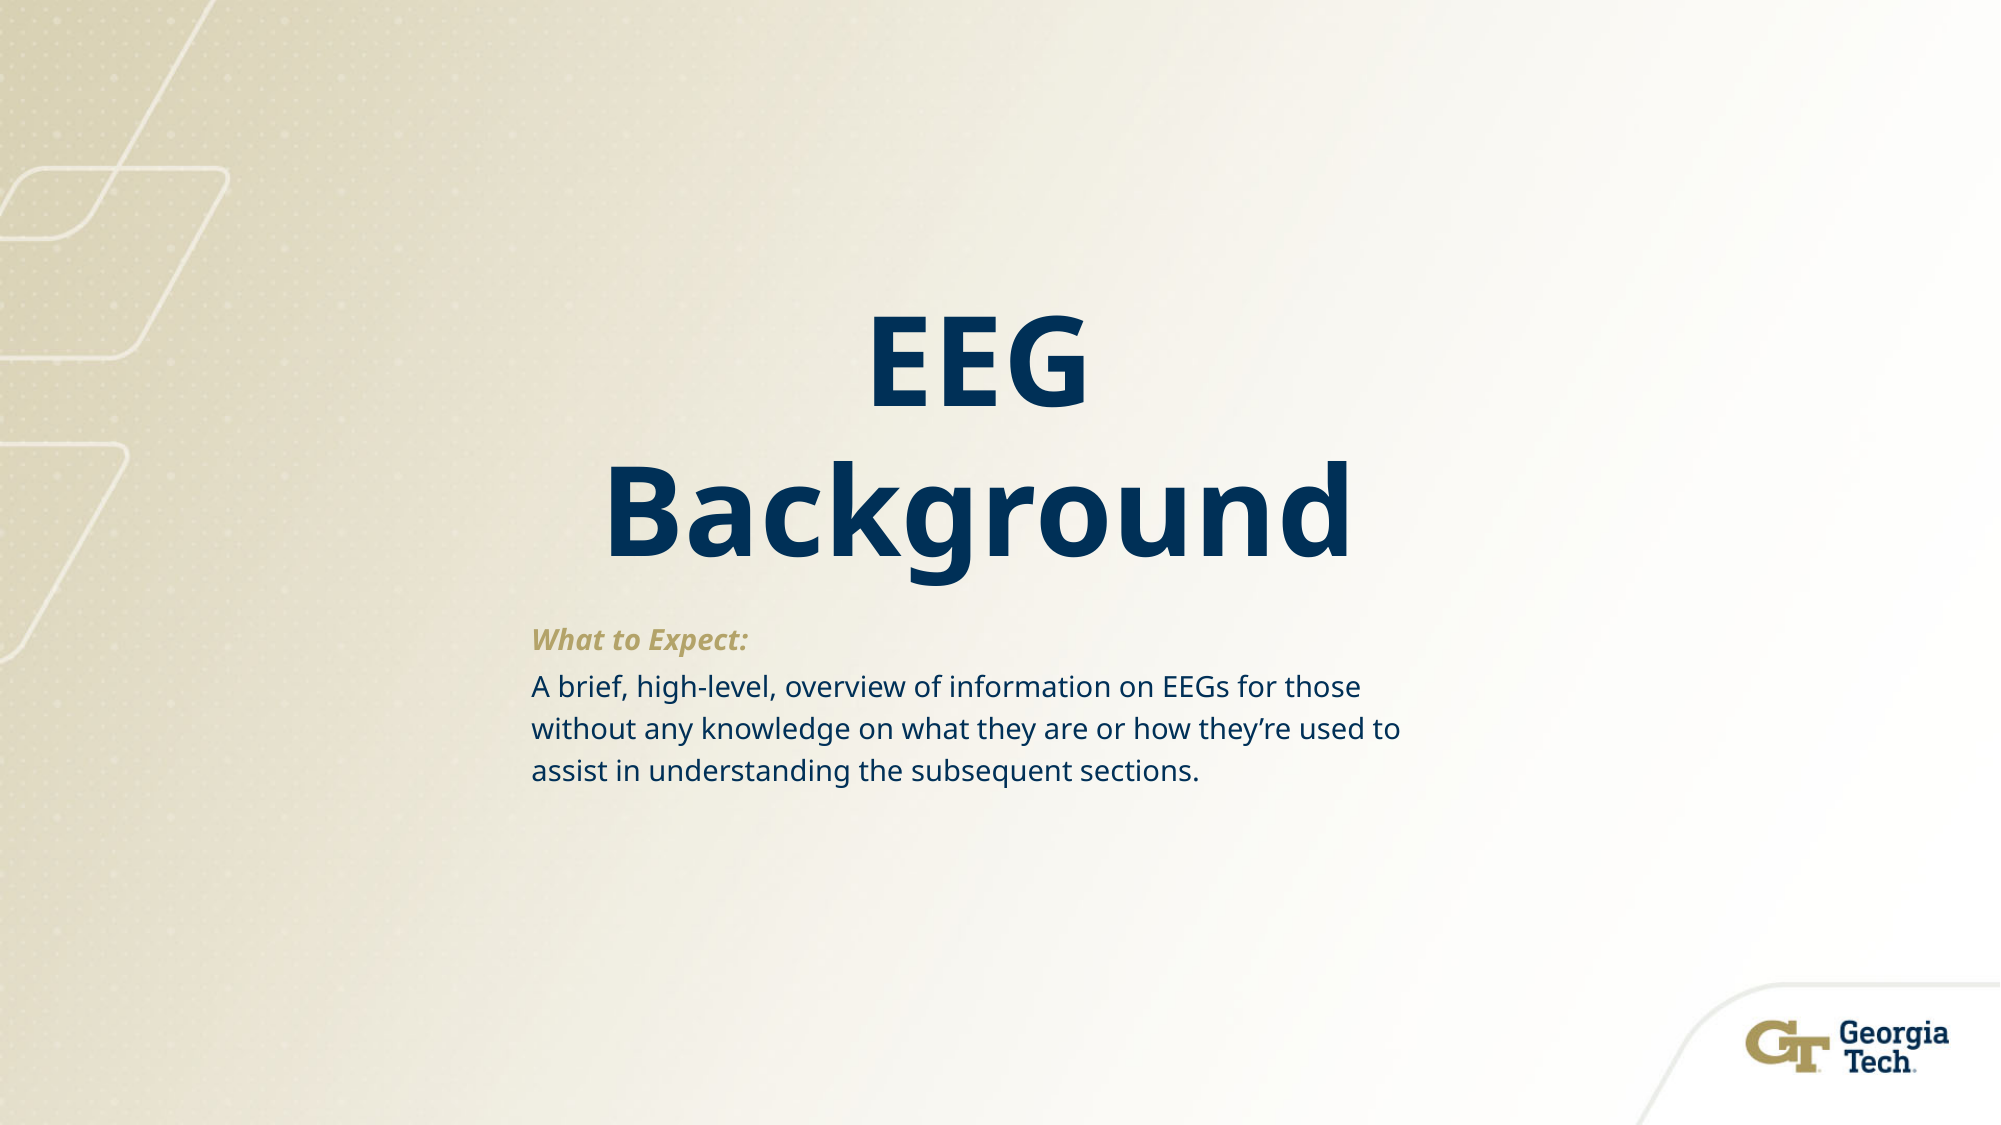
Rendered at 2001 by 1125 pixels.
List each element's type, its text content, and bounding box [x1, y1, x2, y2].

title EEG Background [516, 261, 1441, 602]
text_box What to Expect: A brief, high-level, overview of information on EEGs for those without any knowledge on what they are or how they’re used to assist in understanding the subsequent sections. [516, 606, 1475, 771]
picture [0, 0, 2001, 1125]
